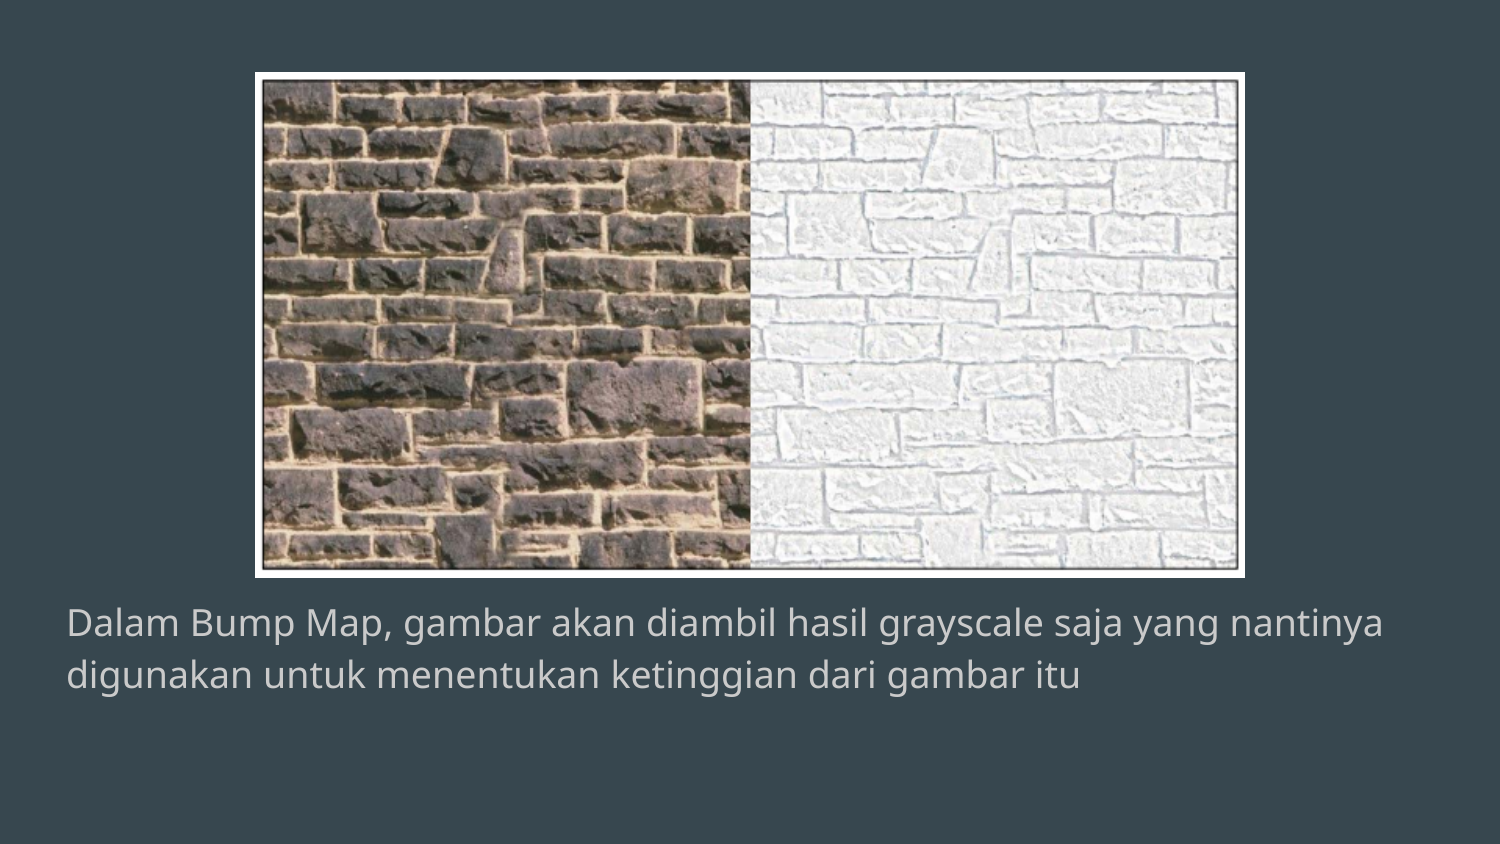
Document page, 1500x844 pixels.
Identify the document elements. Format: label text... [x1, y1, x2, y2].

picture [255, 72, 1245, 578]
list Dalam Bump Map, gambar akan diambil hasil grayscale saja yang nantinya digunakan untuk menentukan ketinggian dari gambar itu [51, 577, 1449, 750]
